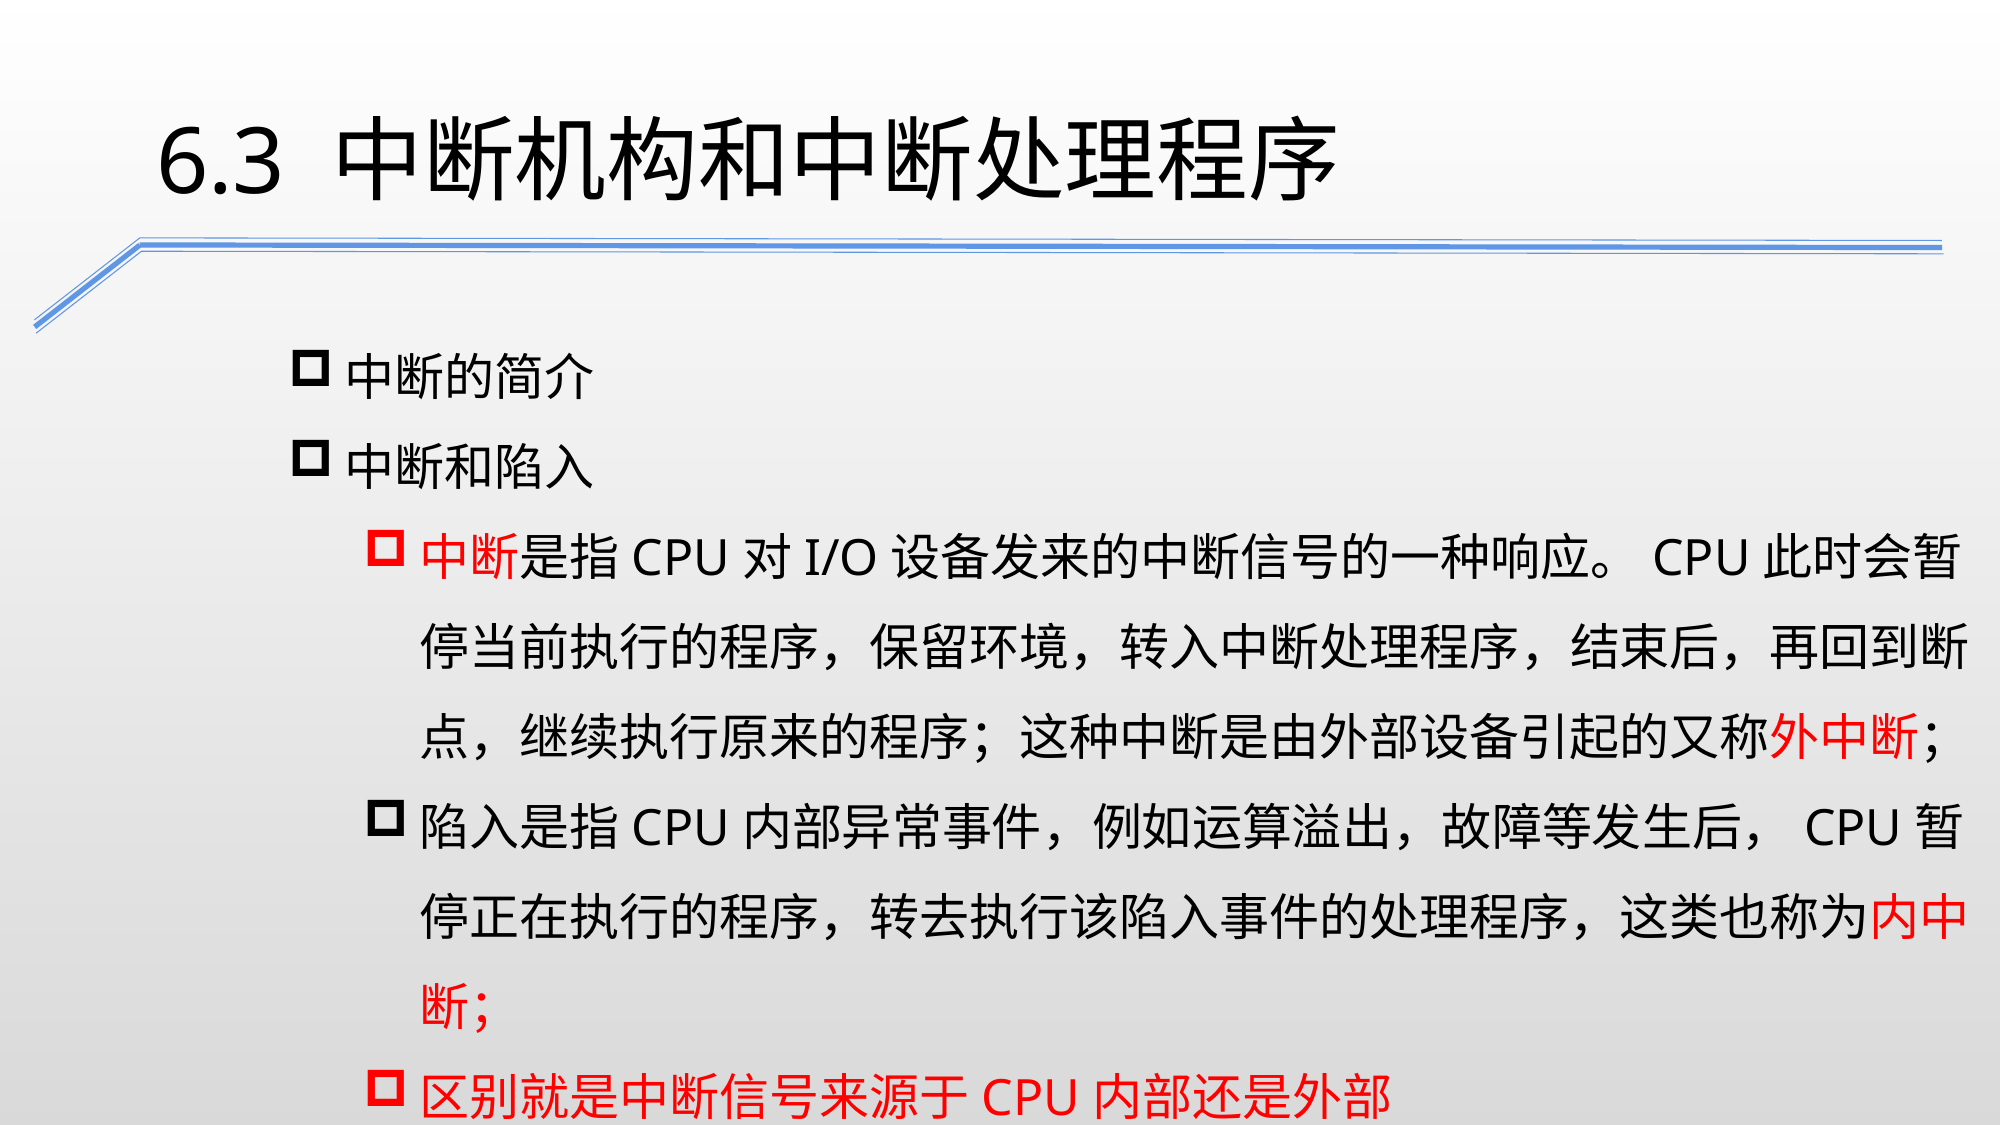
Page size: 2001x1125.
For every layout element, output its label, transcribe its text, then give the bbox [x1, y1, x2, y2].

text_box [34, 237, 1942, 244]
text_box 6.3 中断机构和中断处理程序 [141, 94, 1570, 219]
text_box 中断的简介 中断和陷入 中断是指CPU对I/O设备发来的中断信号的一种响应。CPU此时会暂停当前执行的程序，保留环境，转入中断处理程序，结束后，再回到断点，继续执行原来的程序；这种中断是由外部设备引起的又称外中断； 陷入是指CPU内部异常事件，例如运算溢出，故障等发生后，CPU暂停正在执行的程序，转去执行该陷入事件的处理程序，这类也称为内中断； 区别就是中断信号来源于CPU内部还是外部 [273, 307, 1992, 710]
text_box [34, 244, 1942, 327]
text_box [36, 251, 1944, 334]
